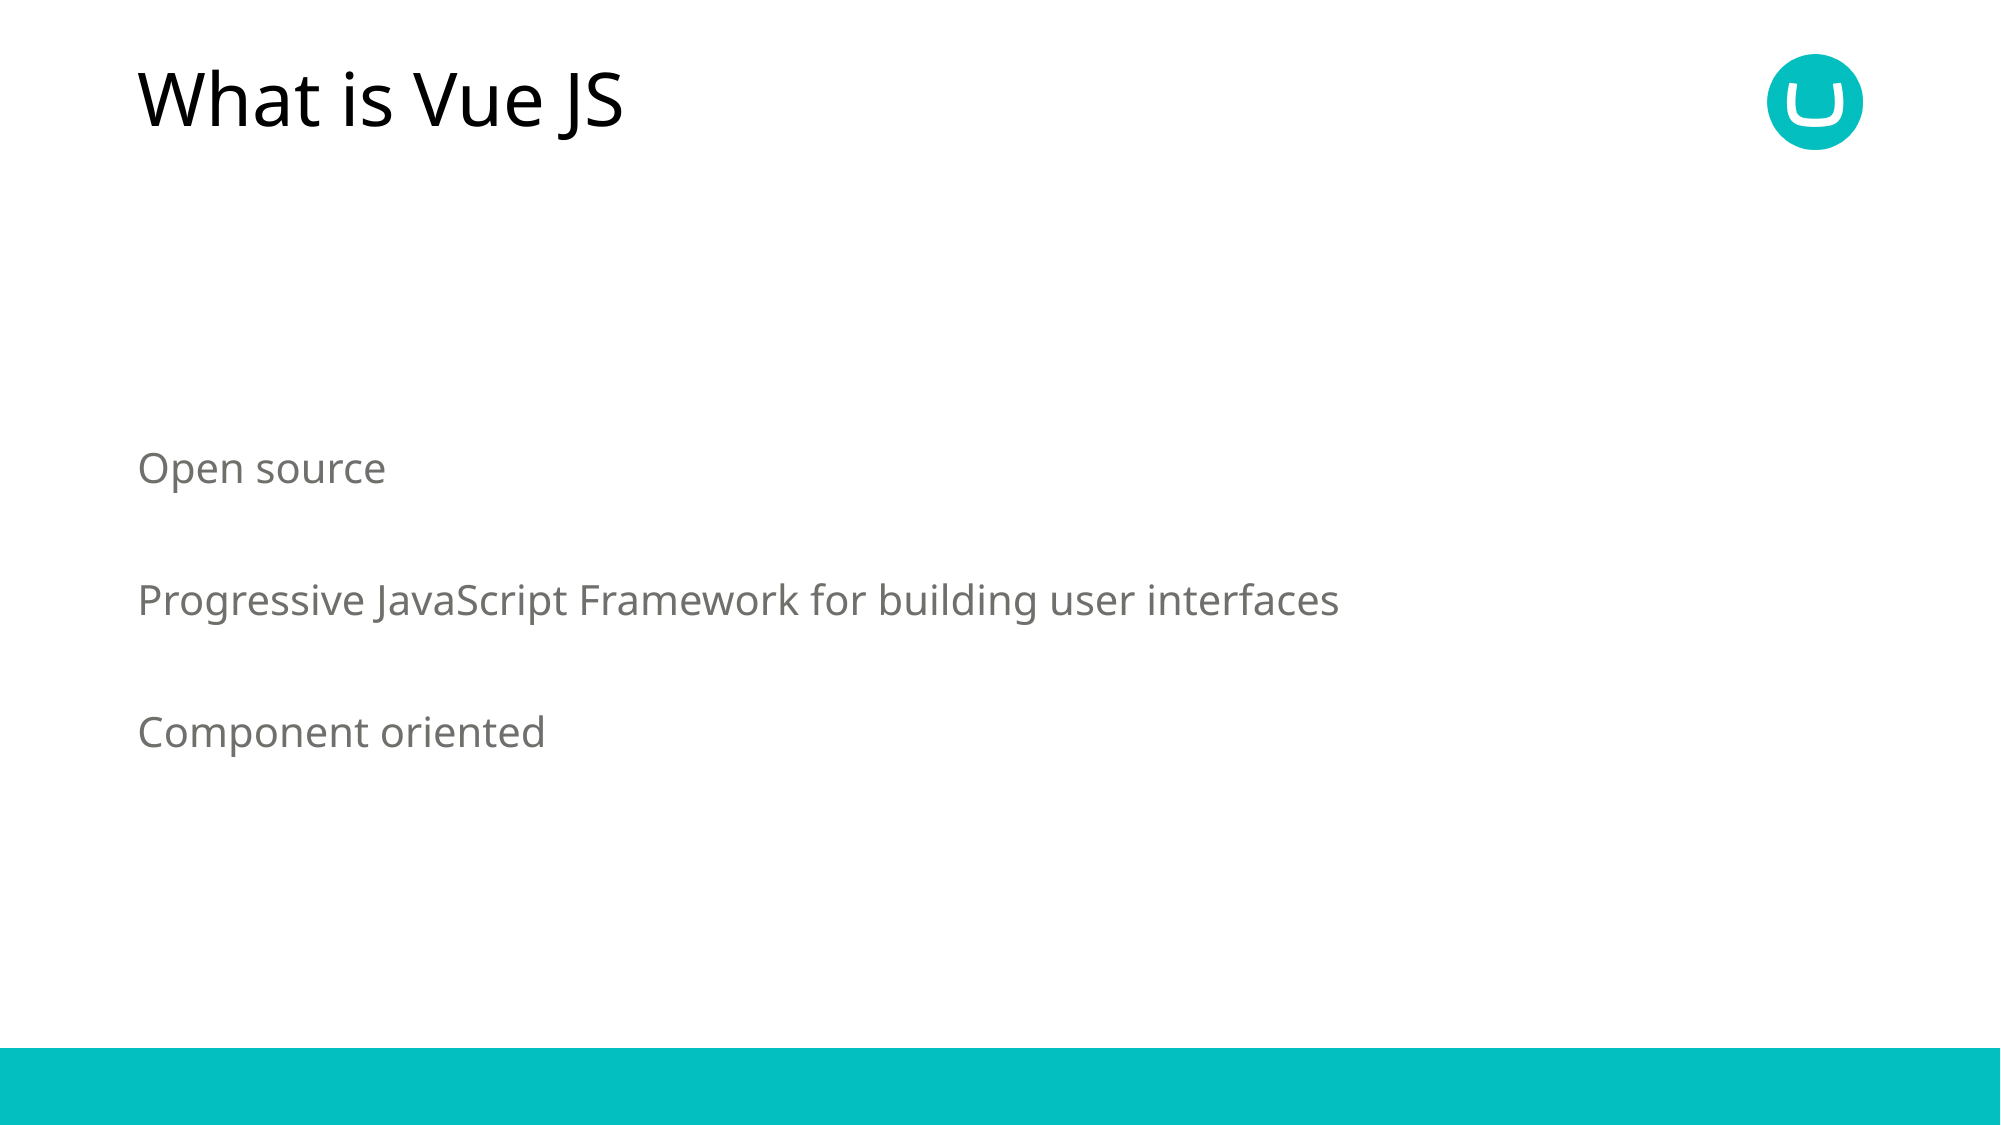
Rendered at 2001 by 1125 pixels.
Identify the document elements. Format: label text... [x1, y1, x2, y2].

title What is Vue JS [137, 54, 1662, 150]
list Open source Progressive JavaScript Framework for building user interfaces Component oriented [137, 190, 1863, 1014]
picture [1767, 54, 1863, 150]
